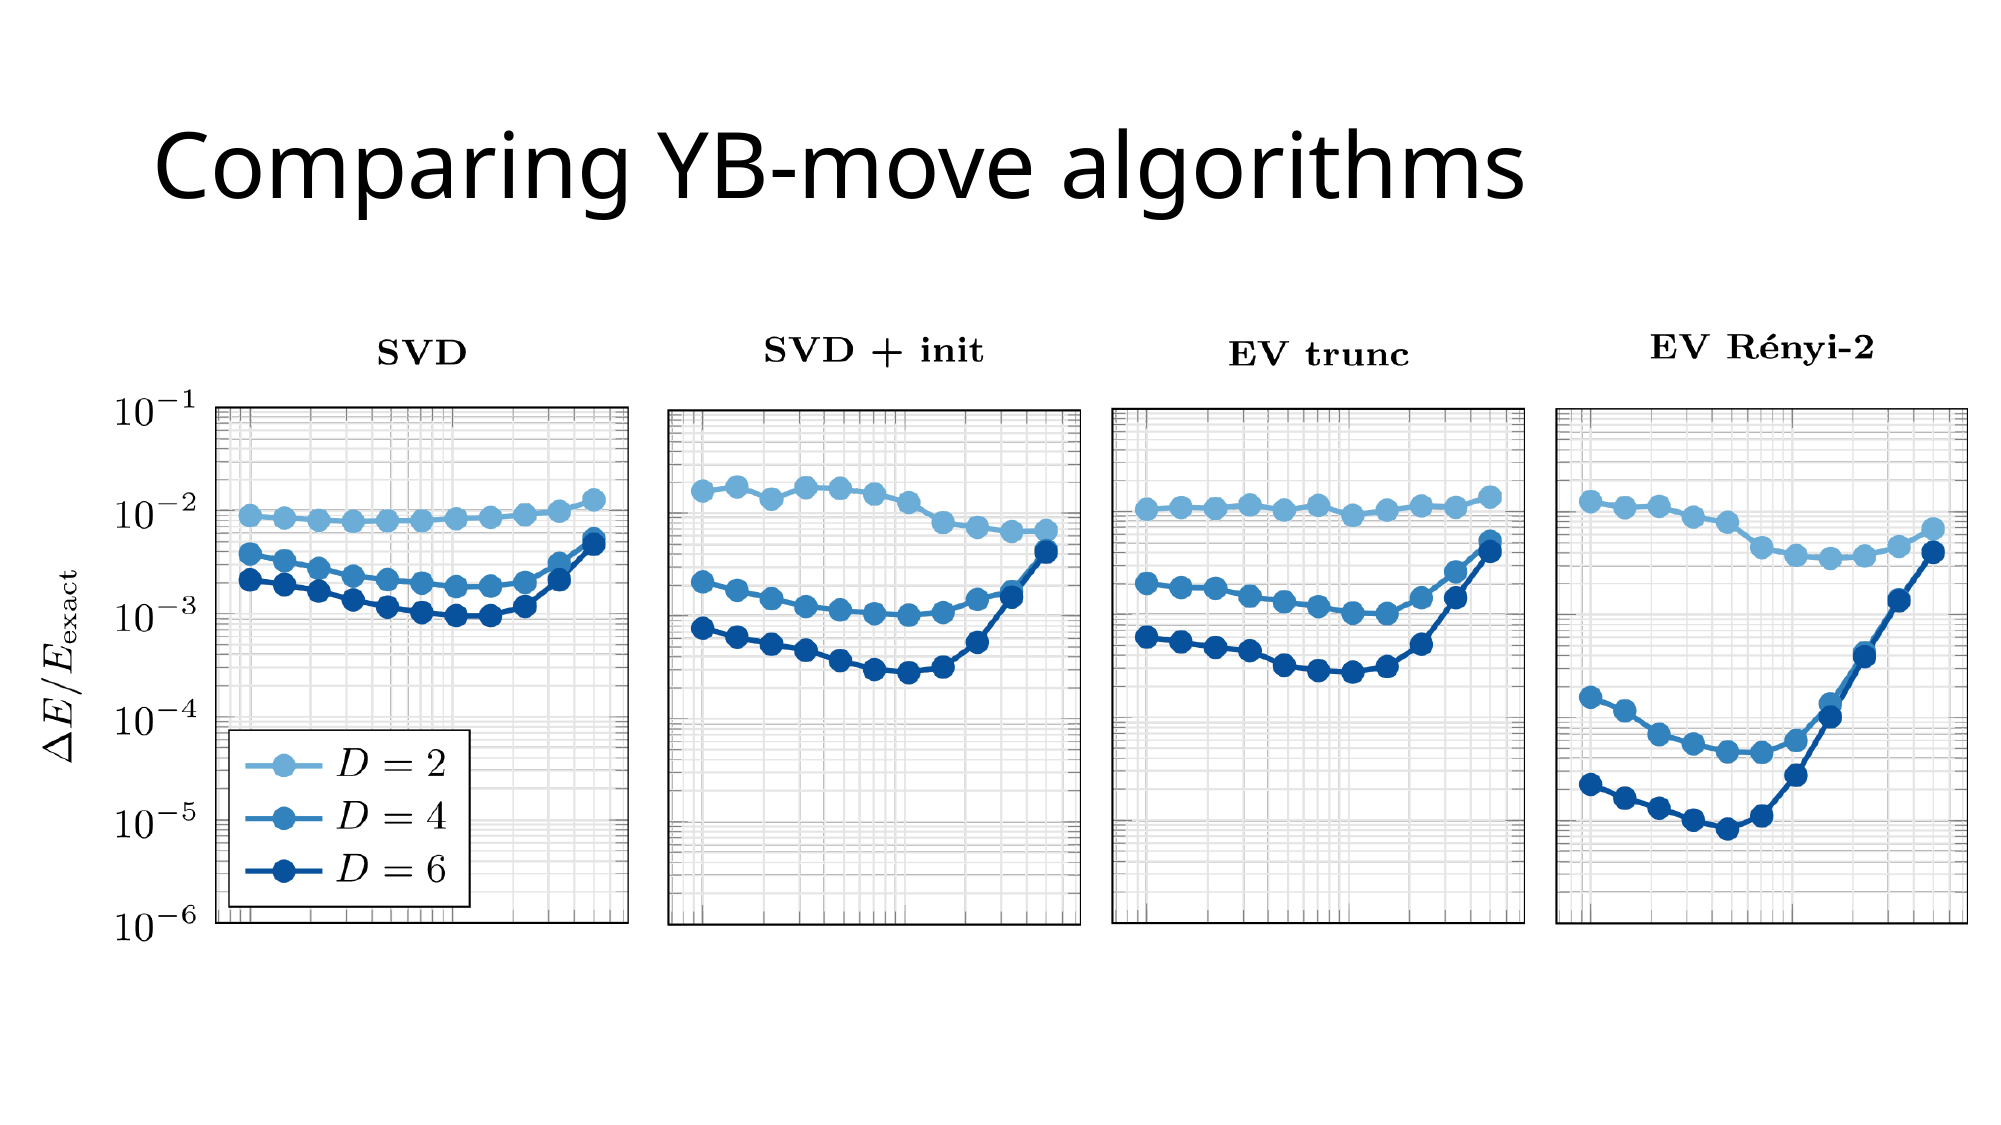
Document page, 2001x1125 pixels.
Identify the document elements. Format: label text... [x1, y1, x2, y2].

picture [24, 323, 629, 956]
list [1524, 317, 1969, 956]
picture [636, 320, 1525, 956]
title Comparing YB-move algorithms [137, 59, 1863, 278]
